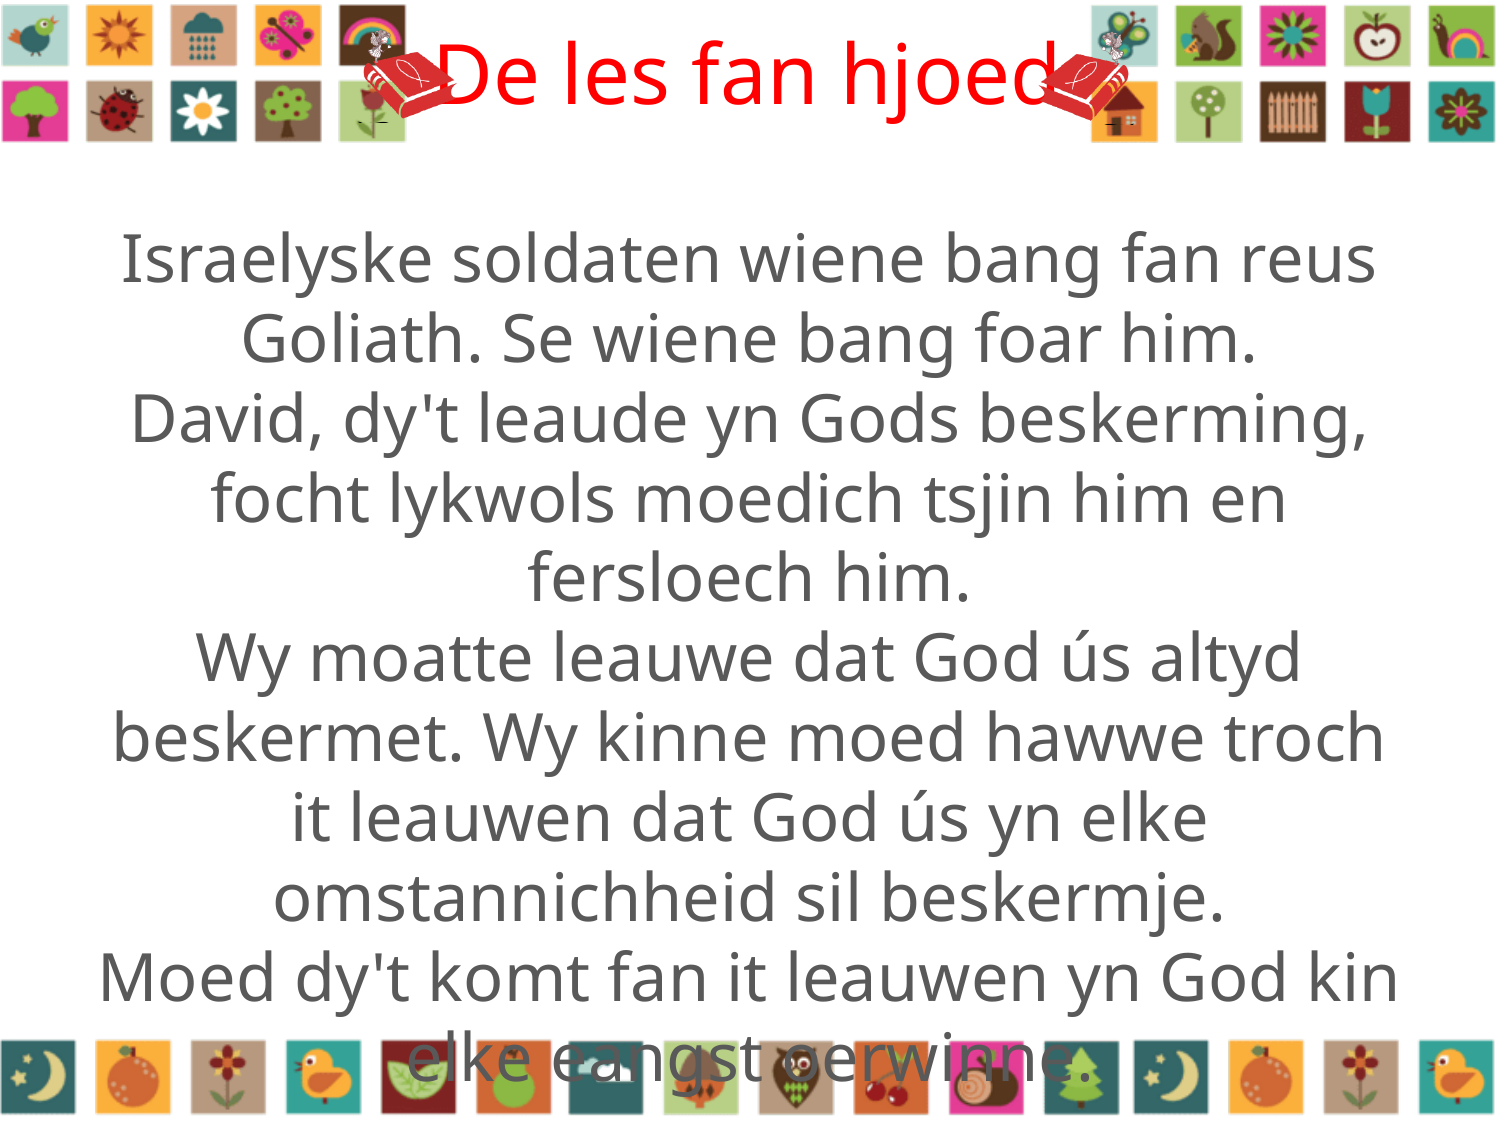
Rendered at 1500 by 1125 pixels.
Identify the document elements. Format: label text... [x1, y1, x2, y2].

picture [1006, 3, 1500, 150]
text_box De les fan hjoed [427, 13, 1078, 129]
text_box Israelyske soldaten wiene bang fan reus Goliath. Se wiene bang foar him. David, dy't leaude yn Gods beskerming, focht lykwols moedich tsjin him en fersloech him. Wy moatte leauwe dat God ús altyd beskermet. Wy kinne moed hawwe troch it leauwen dat God ús yn elke omstannichheid sil beskermje. Moed dy't komt fan it leauwen yn God kin elke eangst oerwinne. [76, 208, 1424, 1027]
picture [0, 3, 489, 150]
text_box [0, 1028, 1500, 1118]
